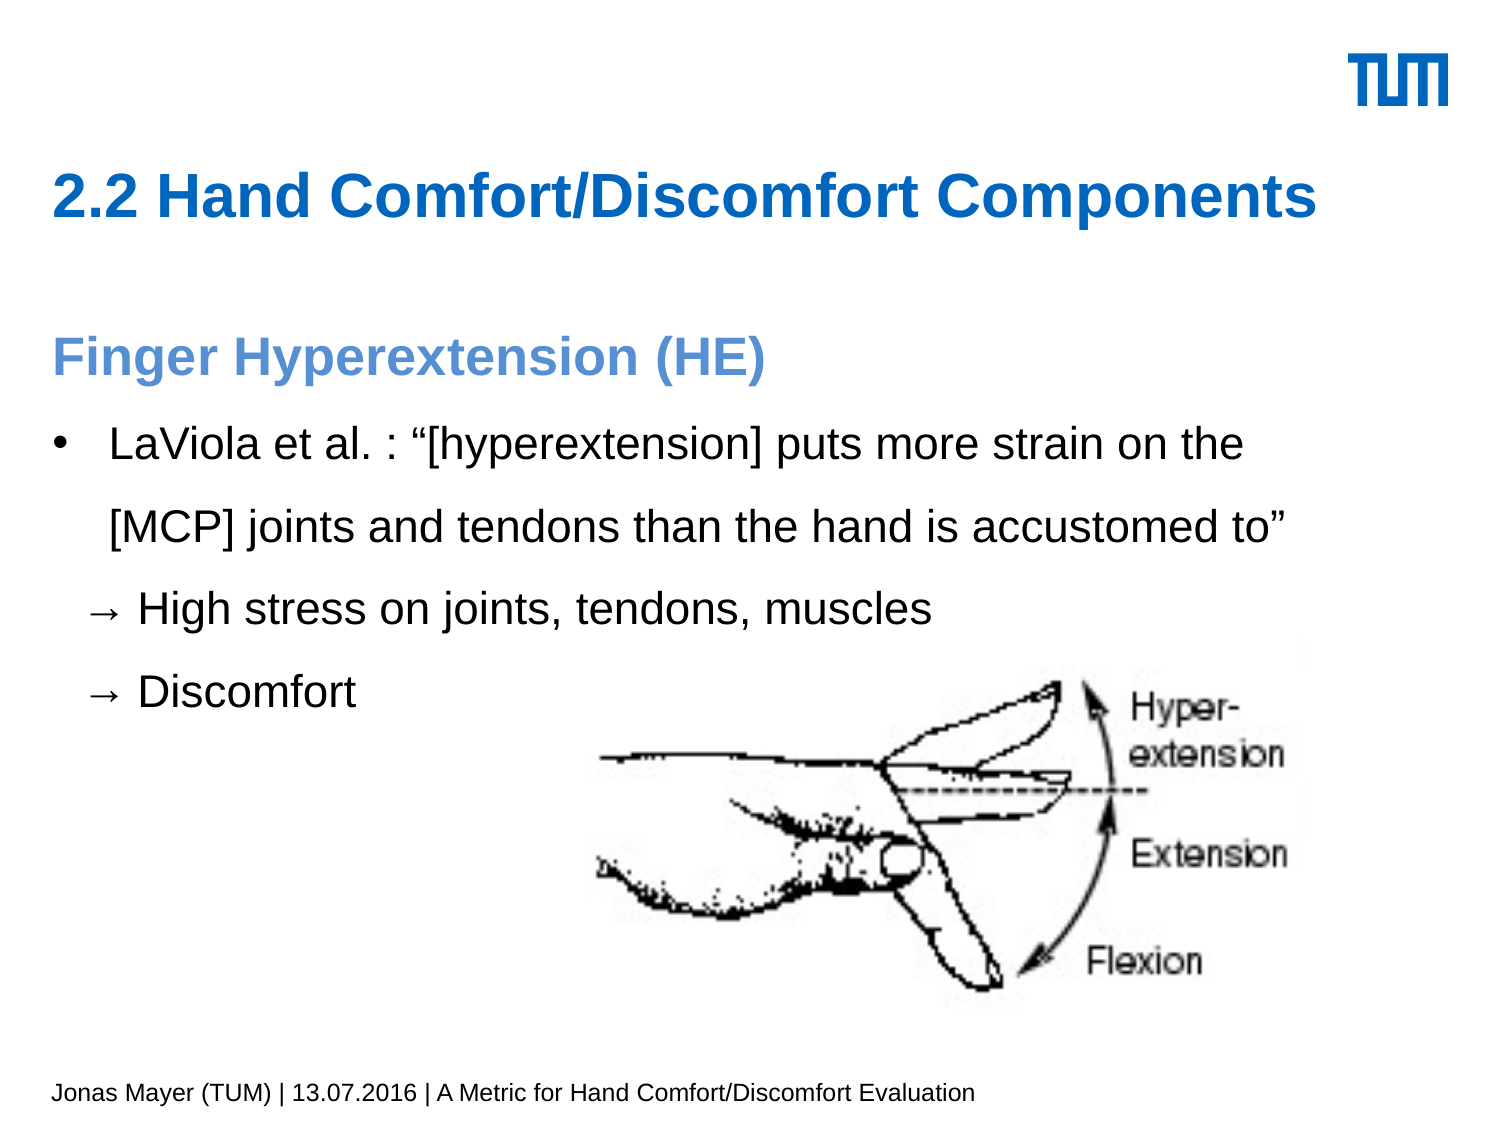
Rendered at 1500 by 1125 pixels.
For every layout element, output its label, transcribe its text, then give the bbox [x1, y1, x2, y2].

title 2.2 Hand Comfort/Discomfort Components [52, 162, 1449, 231]
footer Jonas Mayer (TUM) | 13.07.2016 | A Metric for Hand Comfort/Discomfort Evaluation [51, 1061, 1112, 1122]
list Finger Hyperextension (HE) LaViola et al. : “[hyperextension] puts more strain on the [MCP] joints and tendons than the hand is accustomed to” High stress on joints, tendons, muscles Discomfort [52, 288, 1331, 1061]
picture [534, 634, 1313, 1028]
